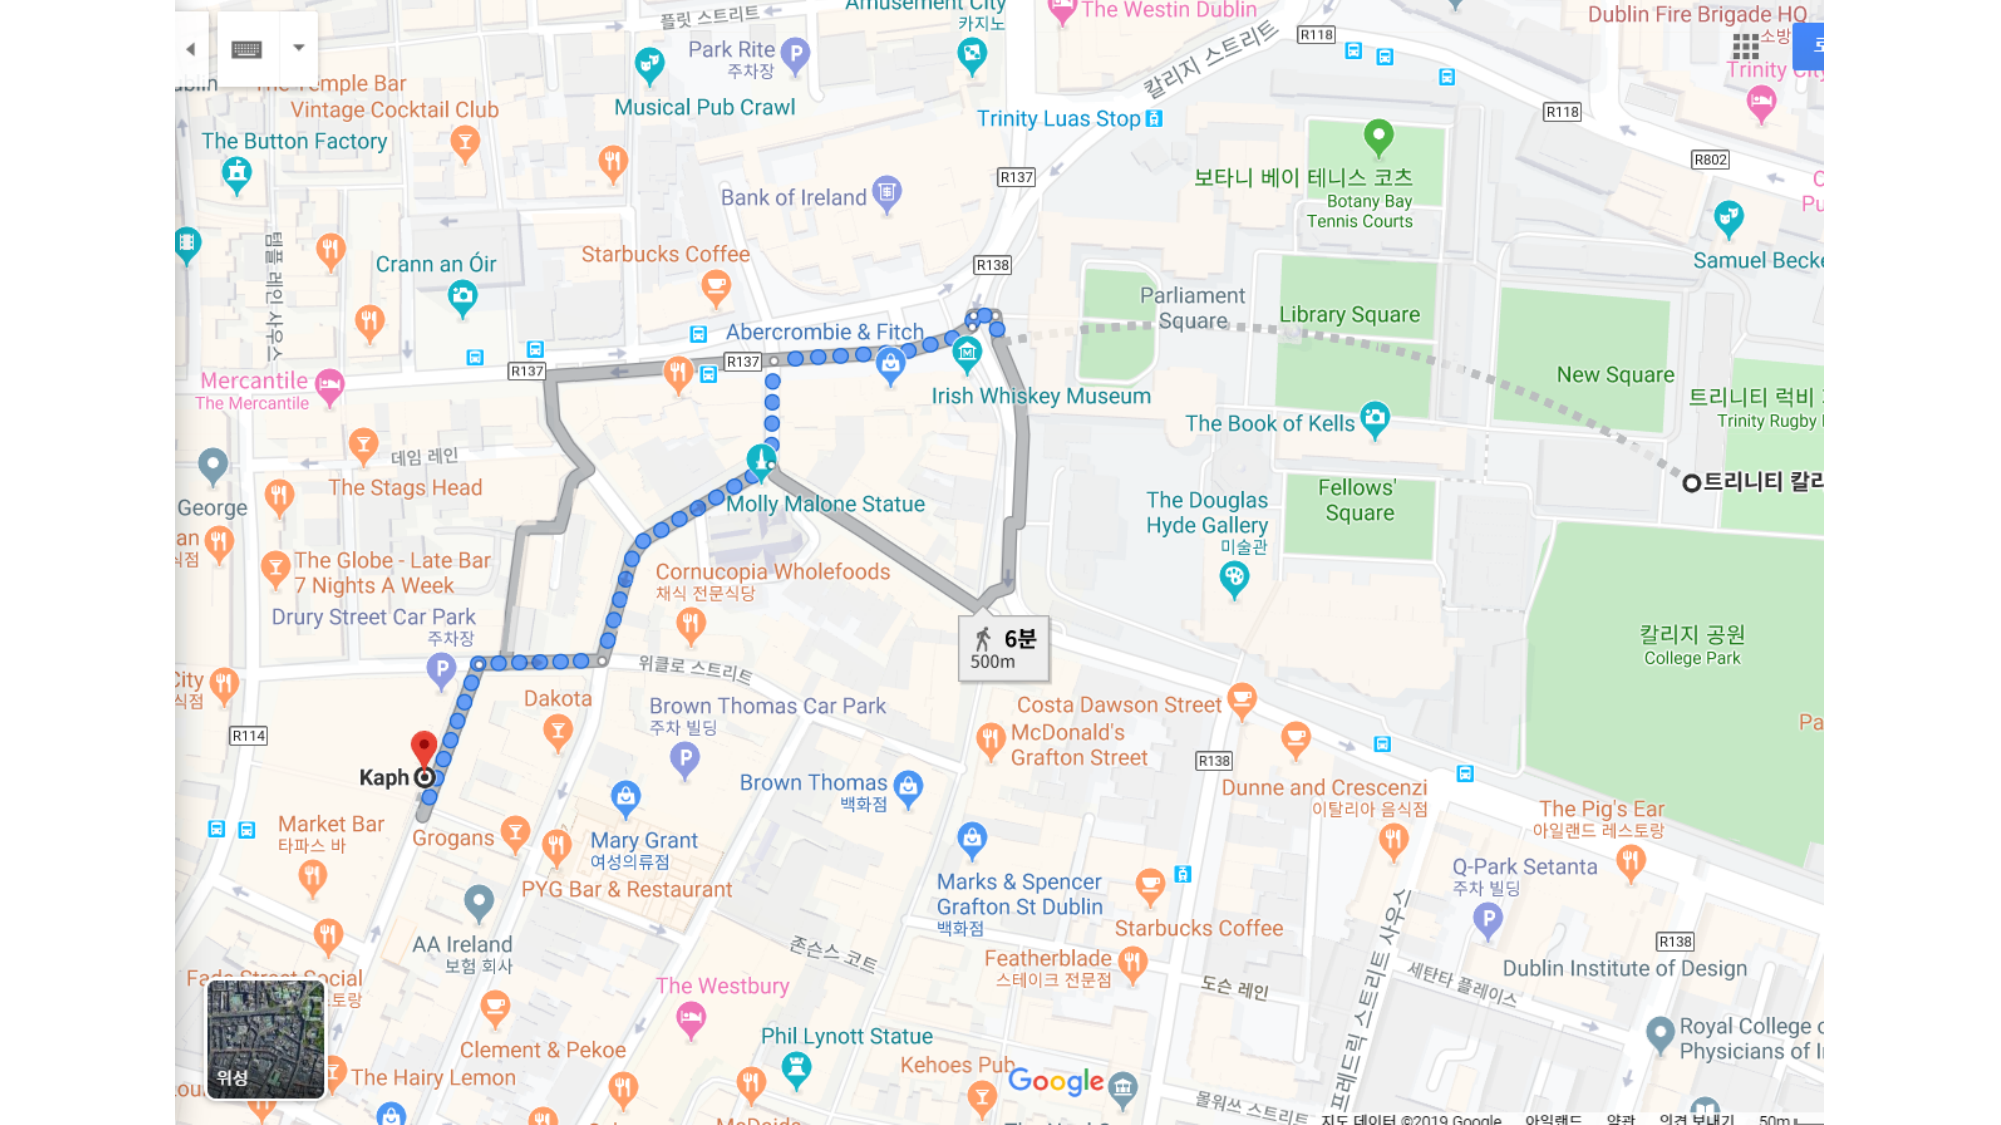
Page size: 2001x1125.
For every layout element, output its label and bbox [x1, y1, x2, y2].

picture [175, 0, 1824, 1125]
